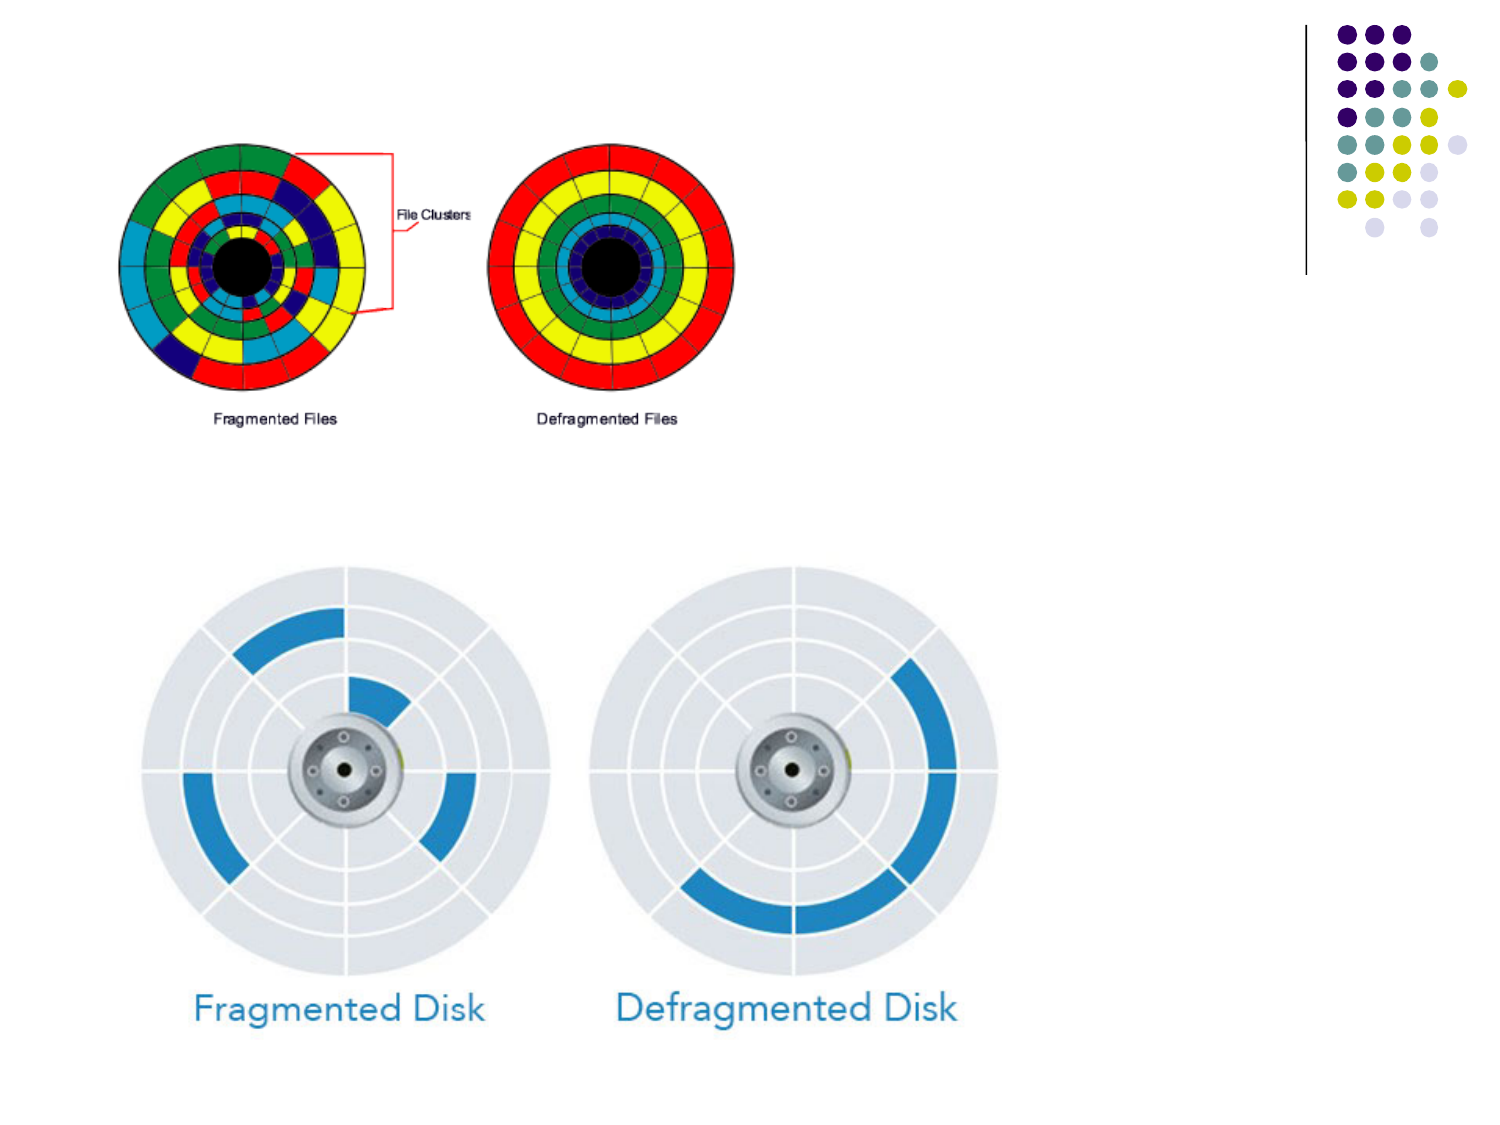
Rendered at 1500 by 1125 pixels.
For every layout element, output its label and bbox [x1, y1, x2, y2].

picture [76, 526, 1052, 1043]
list [100, 125, 753, 431]
